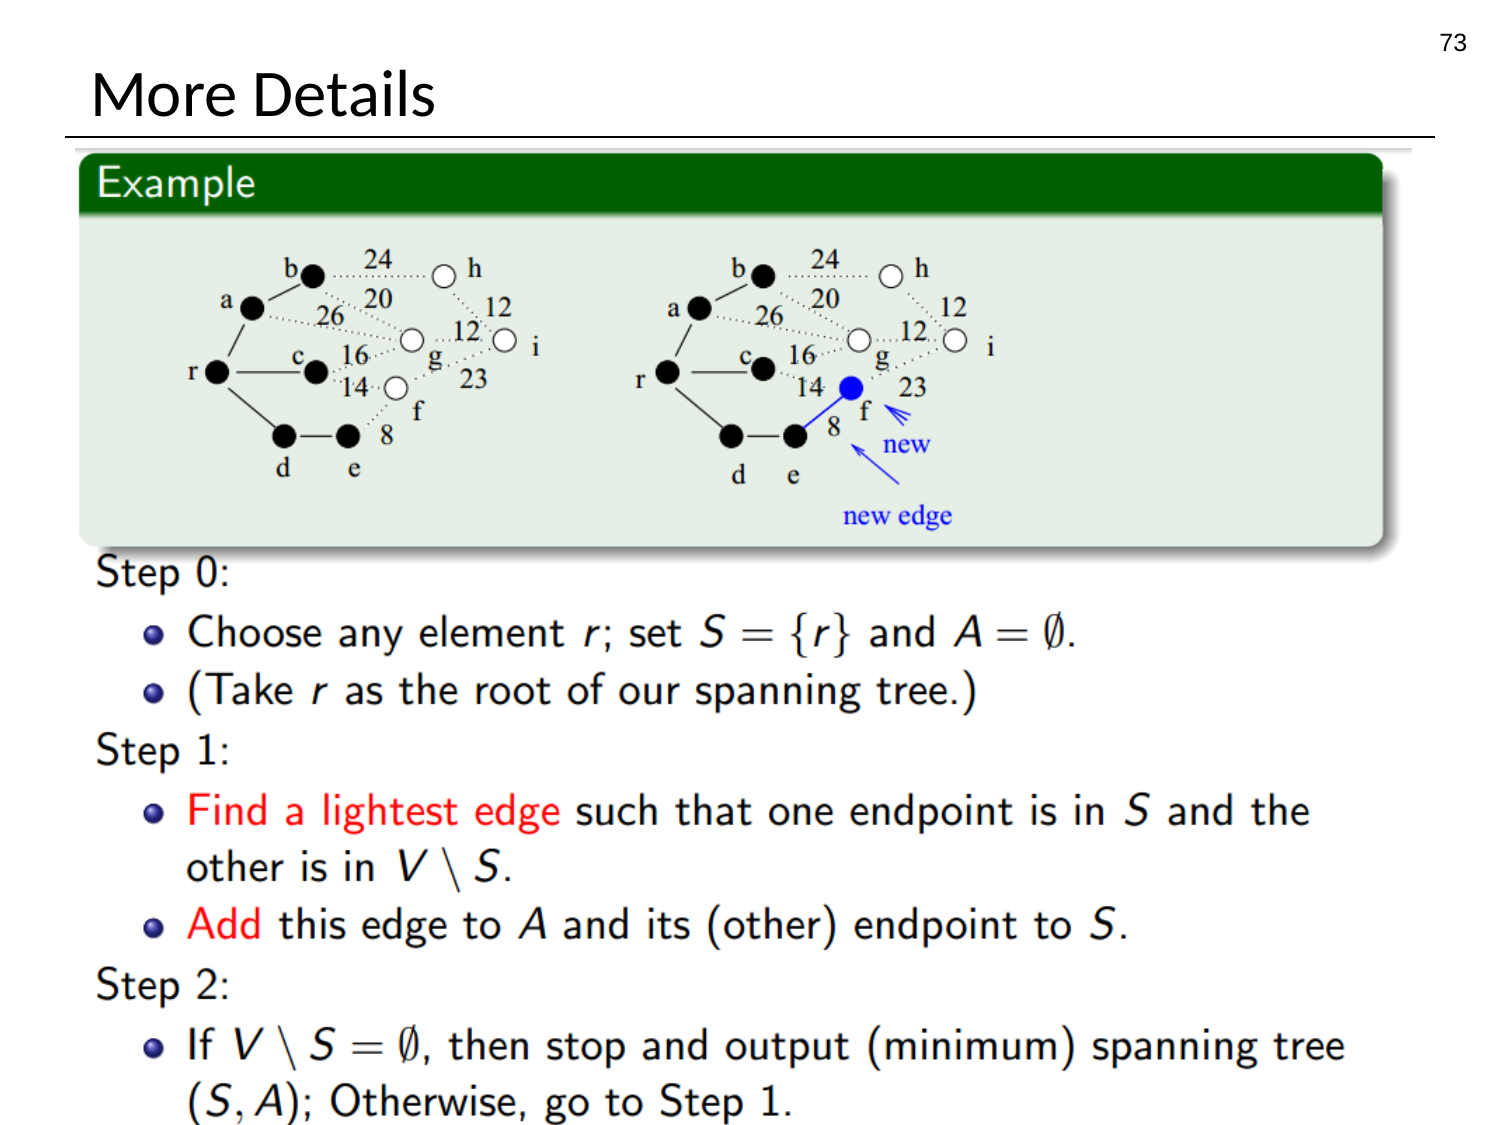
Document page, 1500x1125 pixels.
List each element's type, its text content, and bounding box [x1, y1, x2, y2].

slide_number 73 [1131, 18, 1483, 62]
title More Details [75, 20, 1425, 138]
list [74, 148, 1412, 1125]
